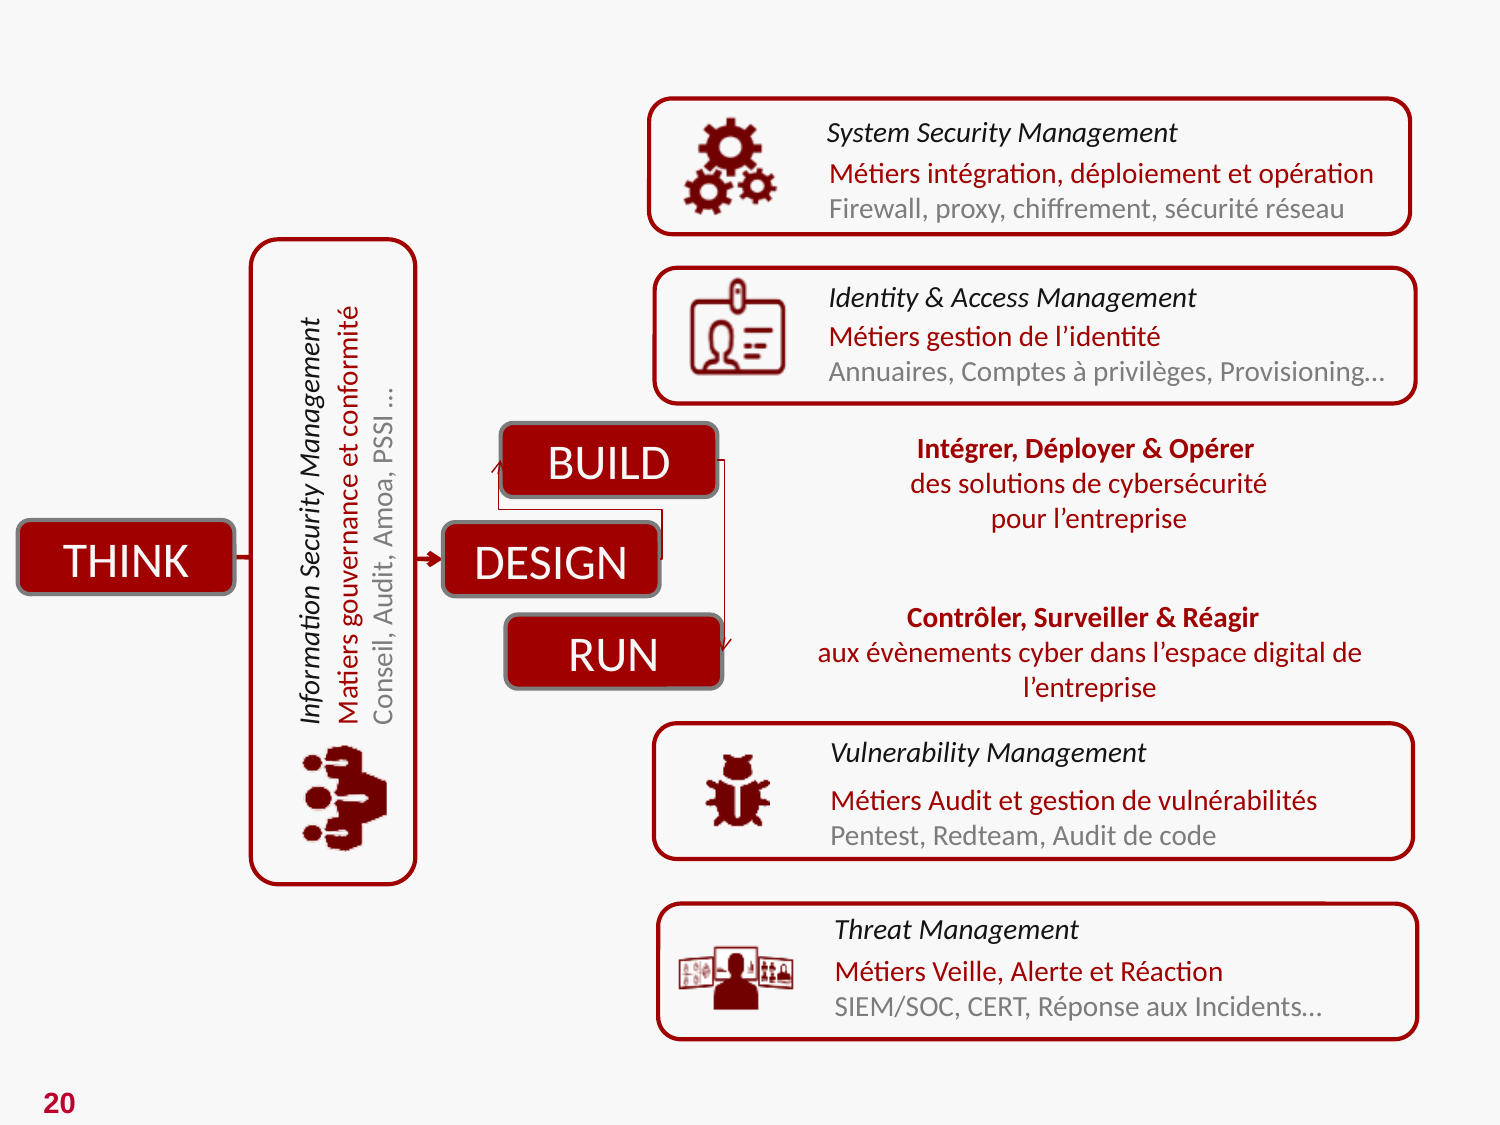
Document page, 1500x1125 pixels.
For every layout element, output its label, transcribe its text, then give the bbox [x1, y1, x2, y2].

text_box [500, 459, 660, 560]
text_box RUN [503, 612, 725, 691]
text_box Intégrer, Déployer & Opérer des solutions de cybersécurité pour l’entreprise [778, 419, 1400, 545]
text_box THINK [16, 587, 236, 597]
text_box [653, 723, 1414, 860]
text_box DESIGN [441, 587, 662, 599]
text_box [248, 237, 418, 451]
picture [704, 747, 771, 839]
text_box BUILD [498, 420, 720, 500]
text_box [8, 452, 682, 578]
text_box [654, 265, 1429, 404]
text_box [248, 587, 418, 887]
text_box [717, 459, 723, 652]
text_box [657, 903, 1418, 1040]
text_box Contrôler, Surveiller & Réagir aux évènements cyber dans l’espace digital de l’entreprise [782, 588, 1398, 714]
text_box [648, 98, 1411, 235]
